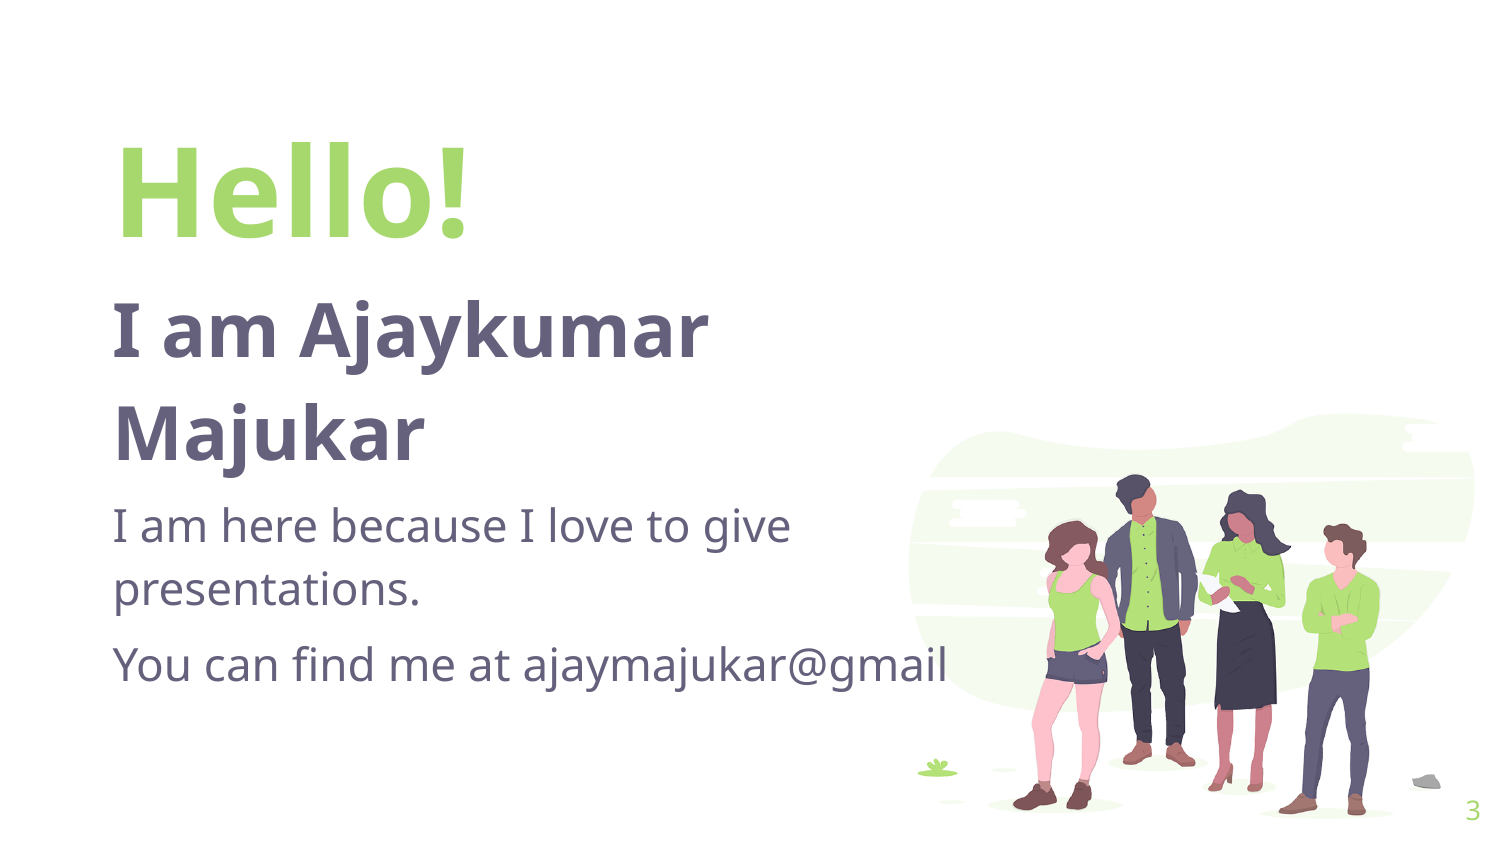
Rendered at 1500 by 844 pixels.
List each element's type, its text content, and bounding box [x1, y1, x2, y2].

subtitle I am Ajaykumar Majukar I am here because I love to give presentations. You can find me at ajaymajukar@gmail [112, 268, 1018, 786]
title Hello! [112, 72, 899, 263]
slide_number 3 [1391, 779, 1482, 844]
picture [908, 413, 1475, 819]
